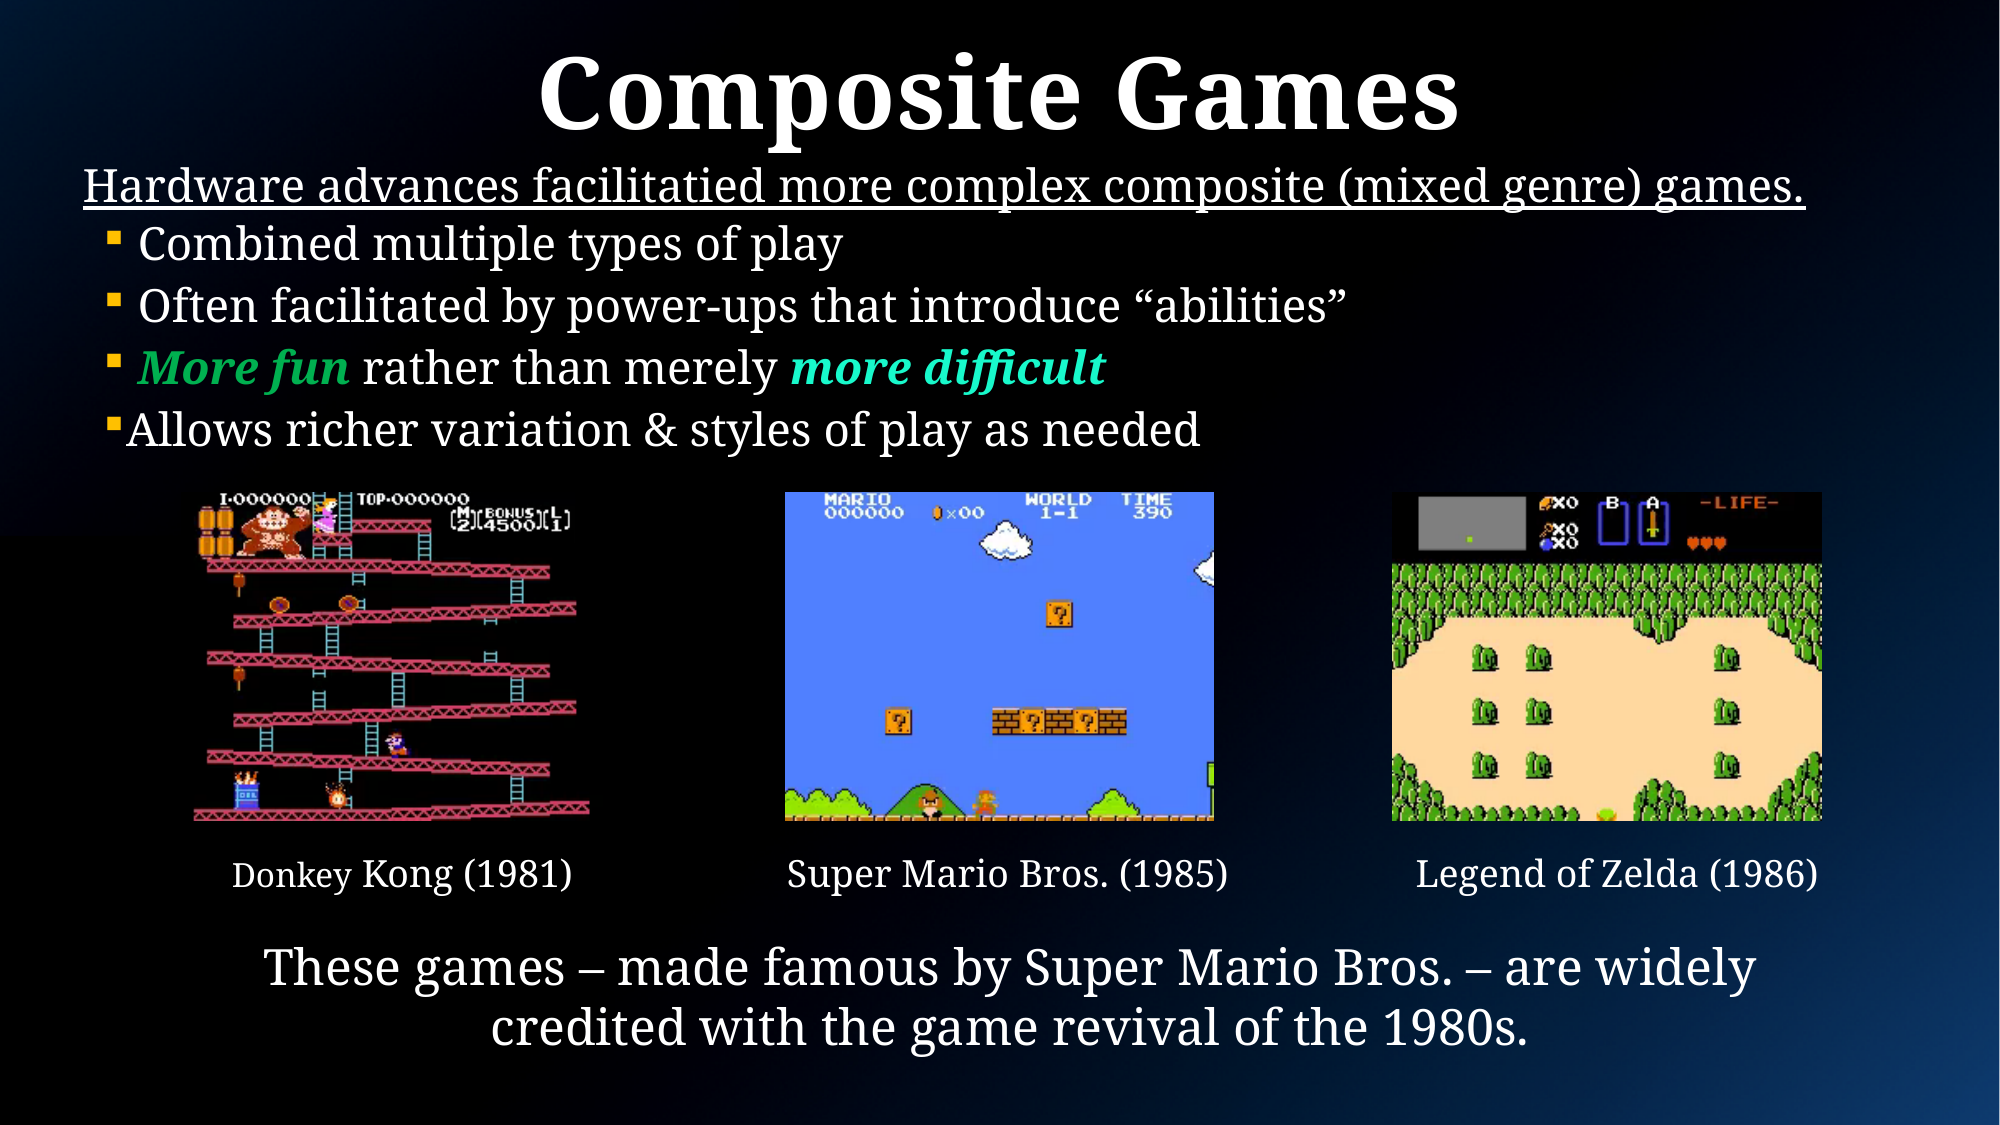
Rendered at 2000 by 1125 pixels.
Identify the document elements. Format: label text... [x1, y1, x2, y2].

list Hardware advances facilitatied more complex composite (mixed genre) games. Combined multiple types of play Often facilitated by power-ups that introduce “abilities” More fun rather than merely more difficult Allows richer variation & styles of play as needed [75, 155, 1913, 519]
text_box Super Mario Bros. (1985) [744, 842, 1251, 902]
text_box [1391, 491, 1823, 822]
title Composite Games [76, 40, 1923, 154]
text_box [783, 491, 1215, 822]
text_box Donkey Kong (1981) [193, 842, 591, 902]
picture [0, 0, 2000, 1125]
text_box Legend of Zelda (1986) [1375, 842, 1839, 902]
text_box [180, 491, 604, 822]
text_box These games – made famous by Super Mario Bros. – are widely credited with the game revival of the 1980s. [208, 928, 1791, 1063]
